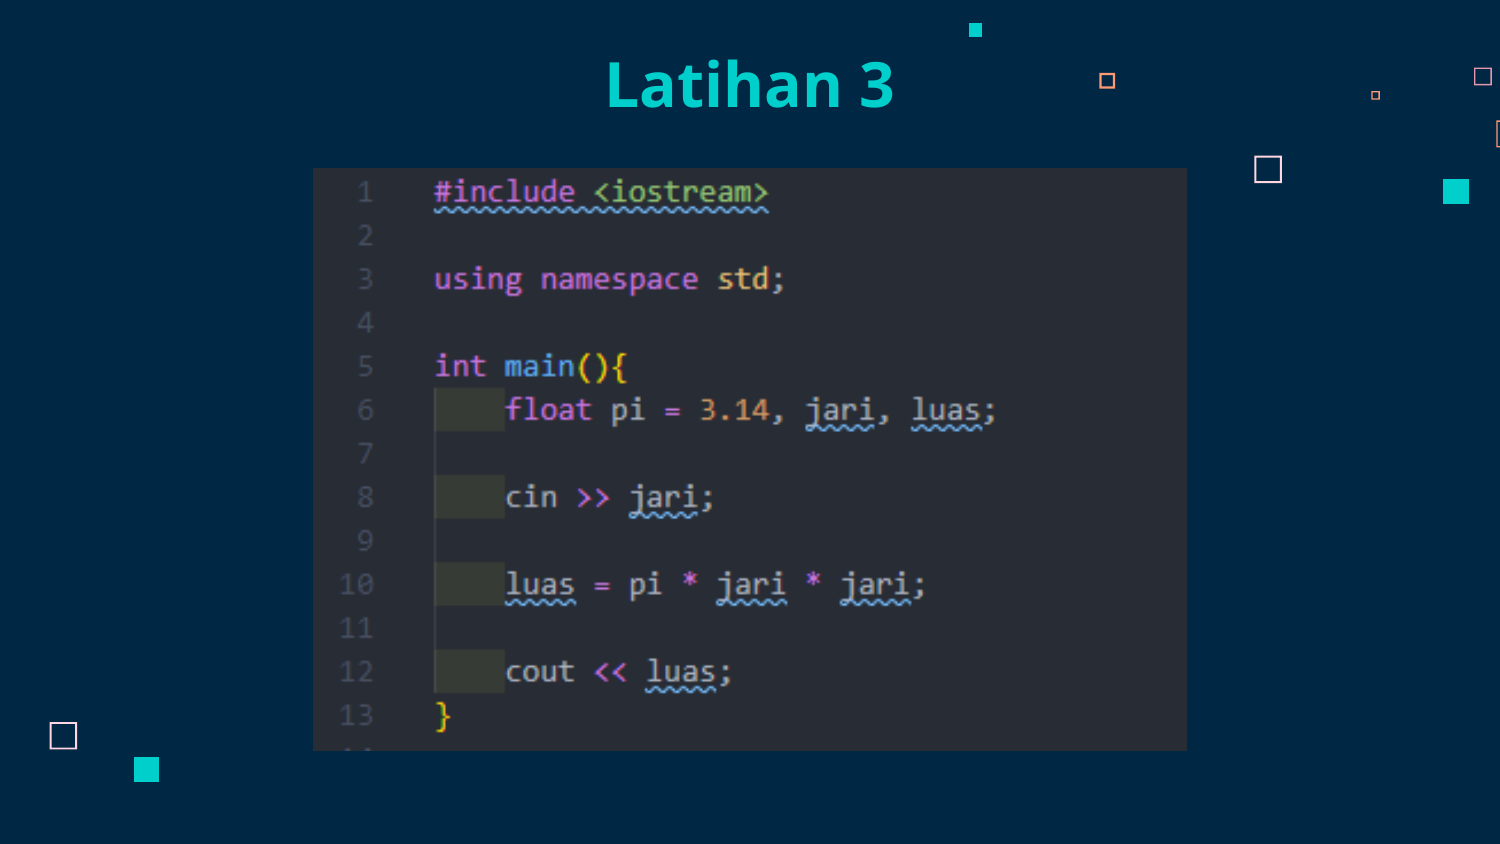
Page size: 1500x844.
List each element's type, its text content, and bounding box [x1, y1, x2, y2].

text_box Latihan 3 [271, 29, 1229, 140]
picture [313, 168, 1187, 752]
